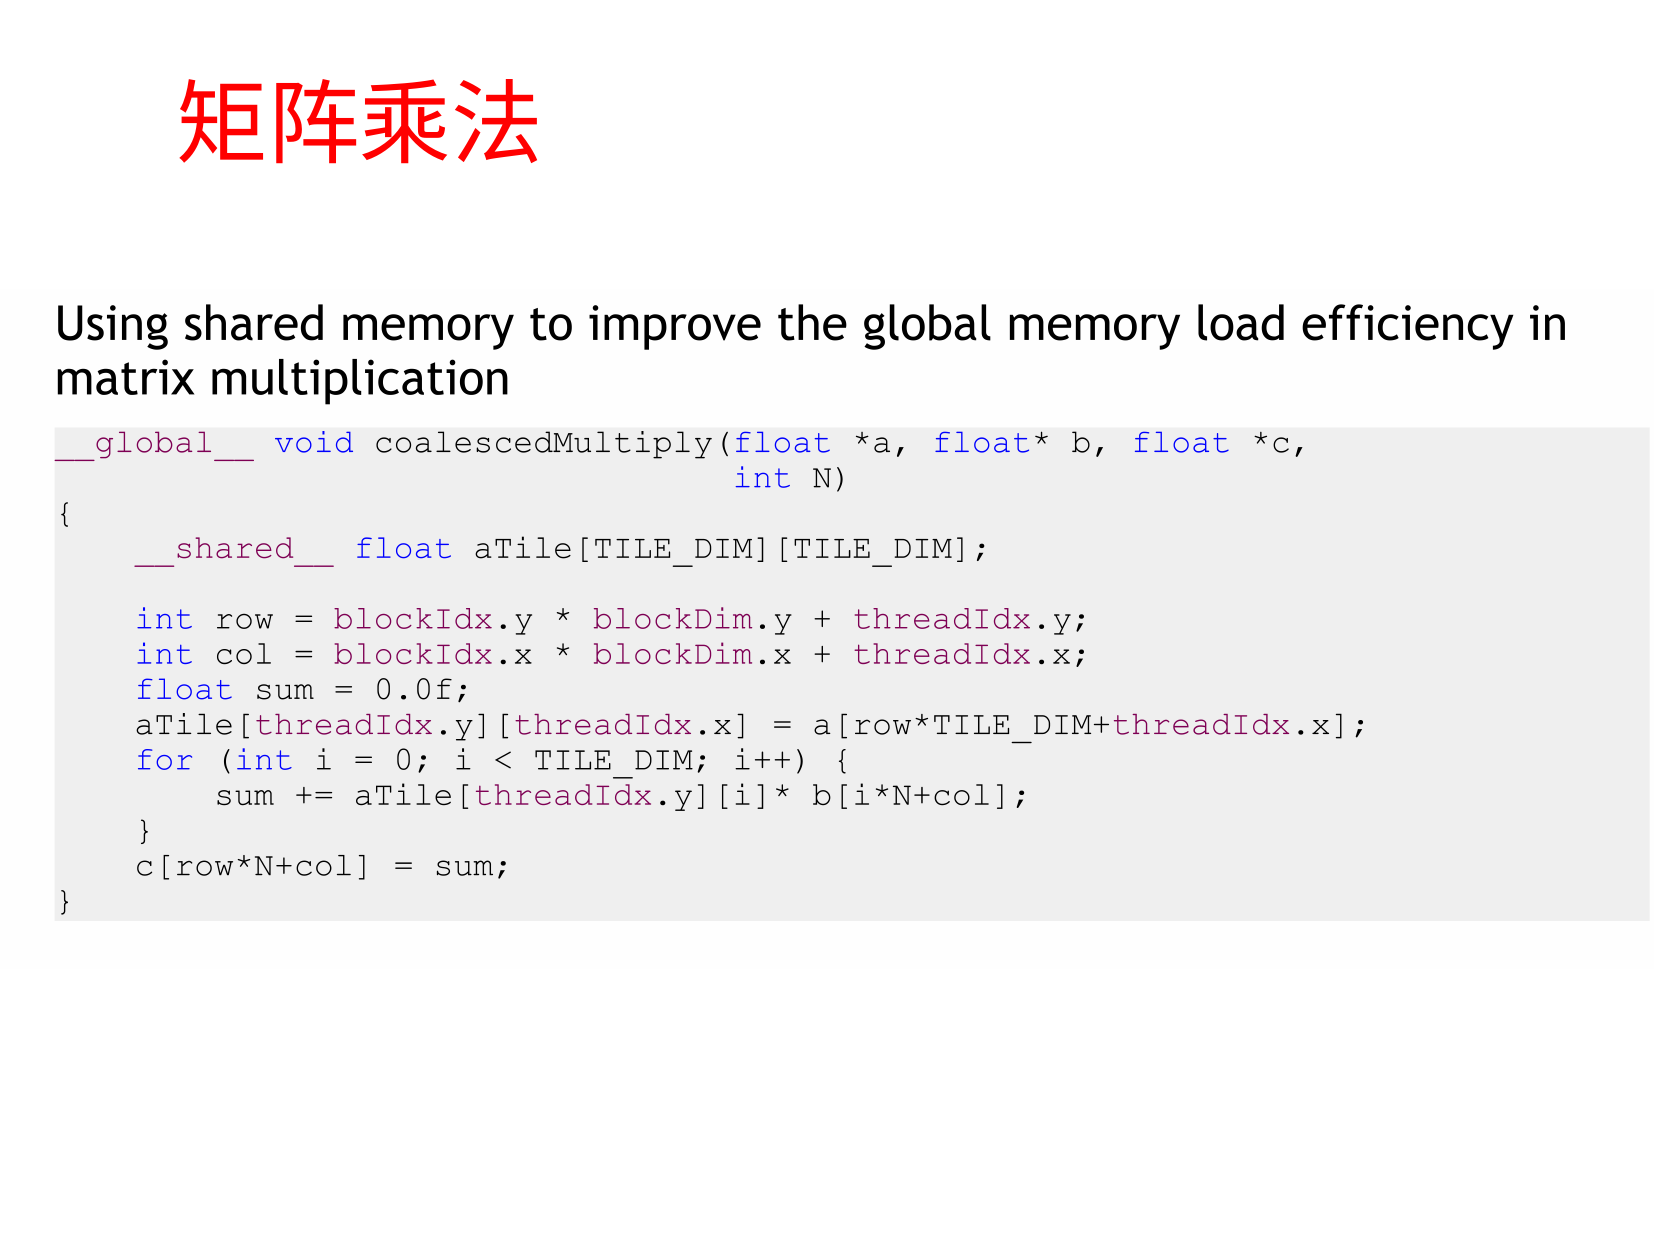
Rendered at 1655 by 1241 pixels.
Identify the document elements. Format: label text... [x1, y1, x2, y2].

title 矩阵乘法 [176, 64, 1478, 176]
picture [0, 289, 1655, 969]
